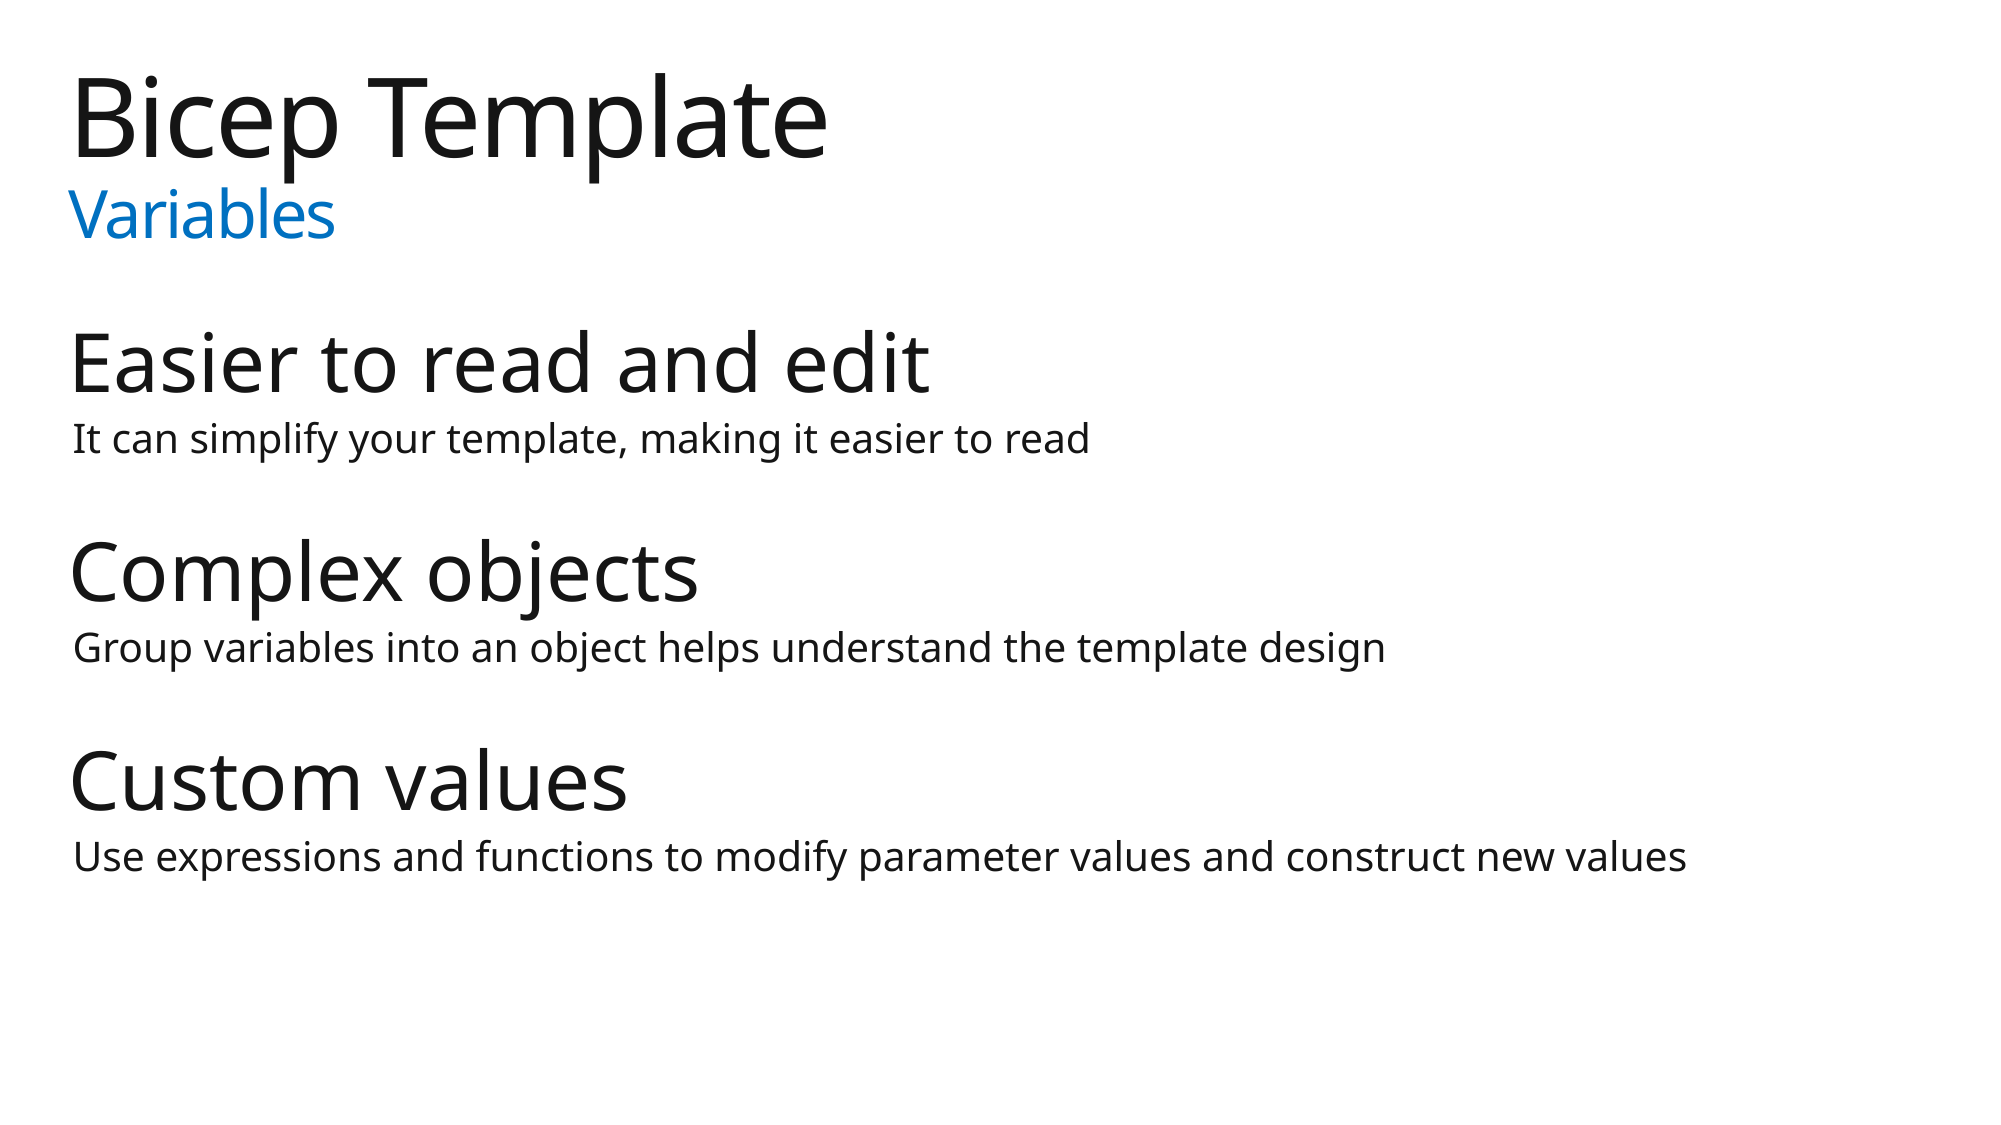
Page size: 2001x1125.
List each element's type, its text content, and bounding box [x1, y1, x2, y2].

title Bicep Template Variables [44, 47, 1957, 196]
list Easier to read and edit It can simplify your template, making it easier to read Complex objects Group variables into an object helps understand the template design Custom values Use expressions and functions to modify parameter values and construct new values [44, 307, 1956, 971]
